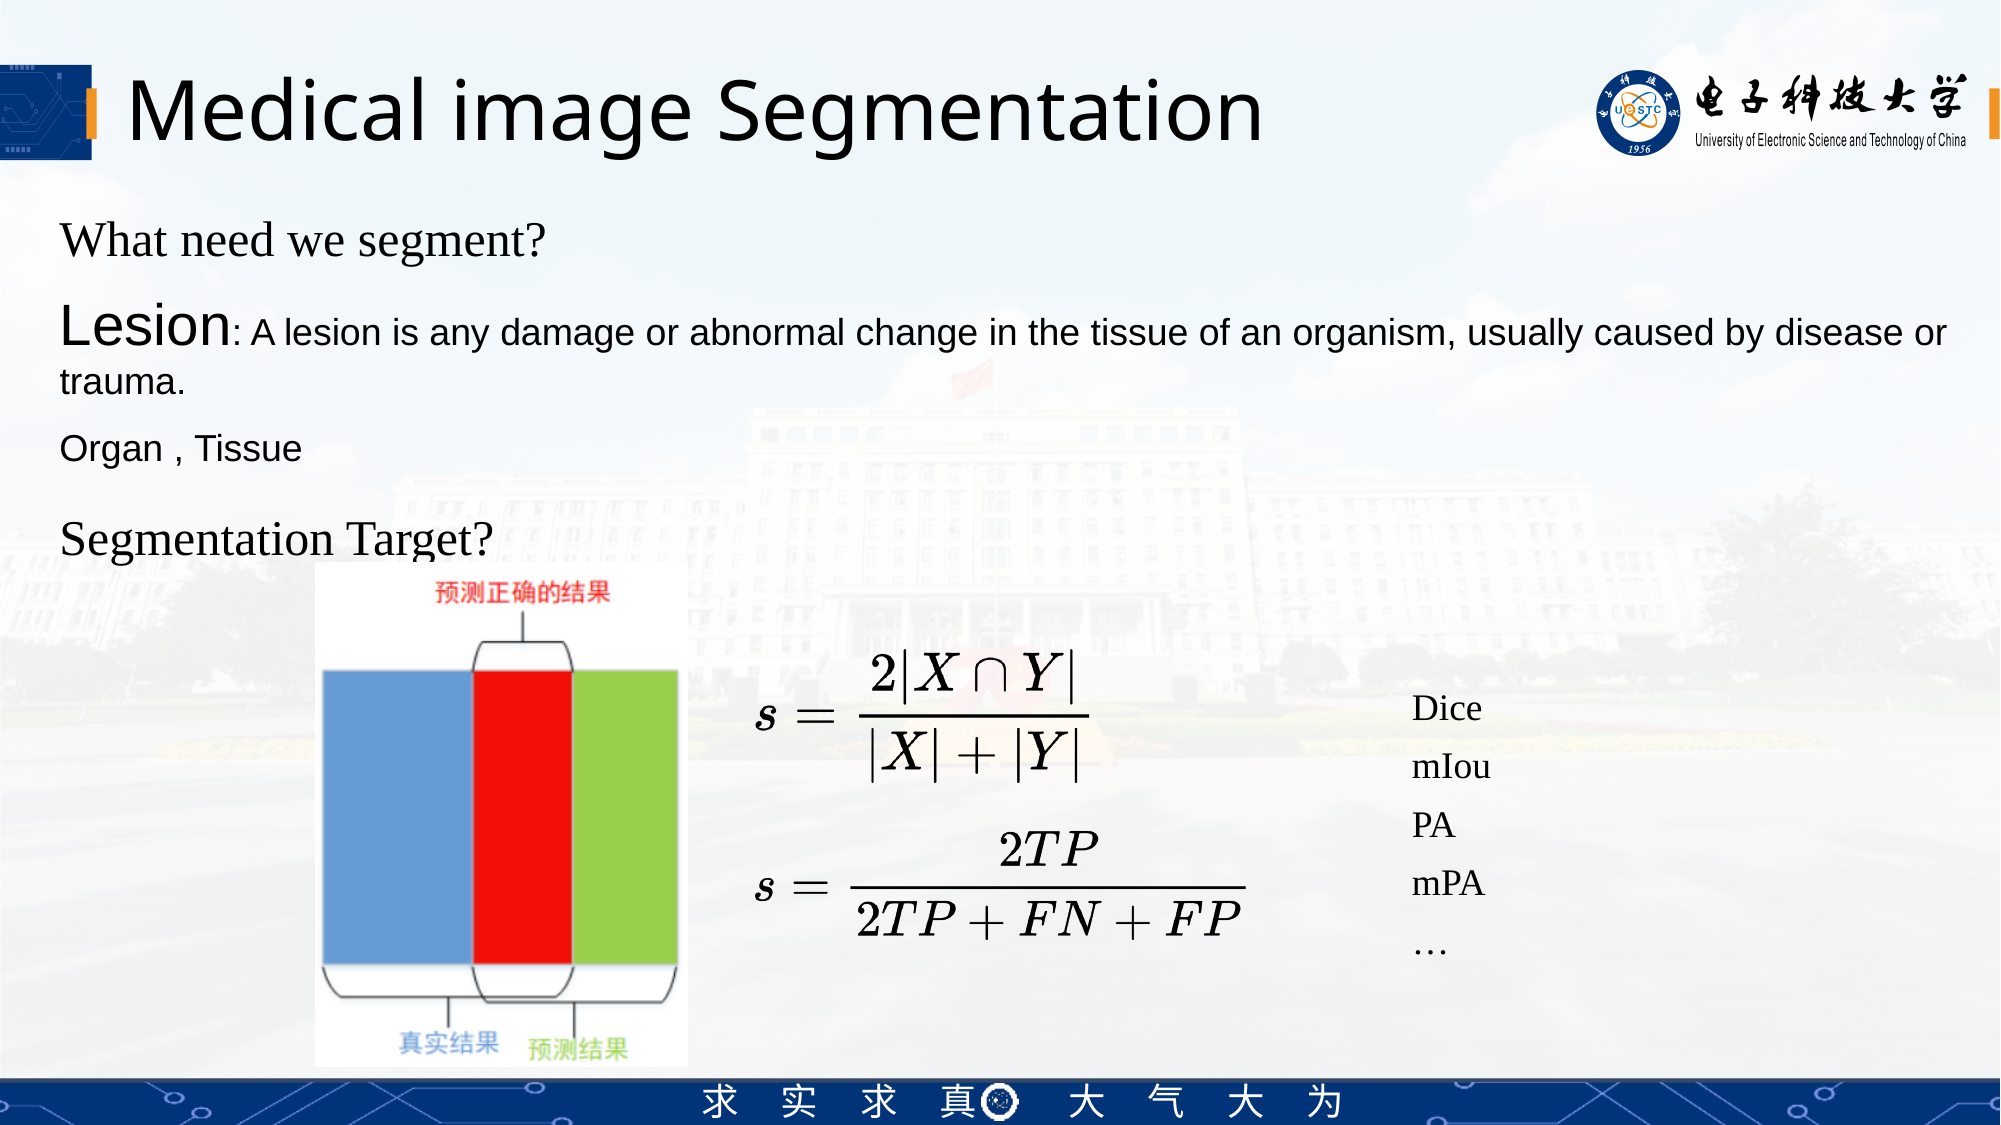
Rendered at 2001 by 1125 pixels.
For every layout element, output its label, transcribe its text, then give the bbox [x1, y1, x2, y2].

text_box Segmentation Target? [44, 479, 911, 573]
text_box Organ , Tissue [44, 417, 1070, 477]
picture [1596, 70, 1967, 156]
text_box What need we segment? [44, 180, 911, 274]
picture [749, 646, 1095, 788]
picture [315, 562, 688, 1067]
title Medical image Segmentation [110, 58, 1425, 168]
picture [981, 1083, 1019, 1121]
text_box Lesion: A lesion is any damage or abnormal change in the tissue of an organism, usually caused by disease or trauma. [44, 279, 2000, 410]
picture [749, 828, 1251, 945]
text_box Dice mIou PA mPA … [1397, 661, 1728, 969]
